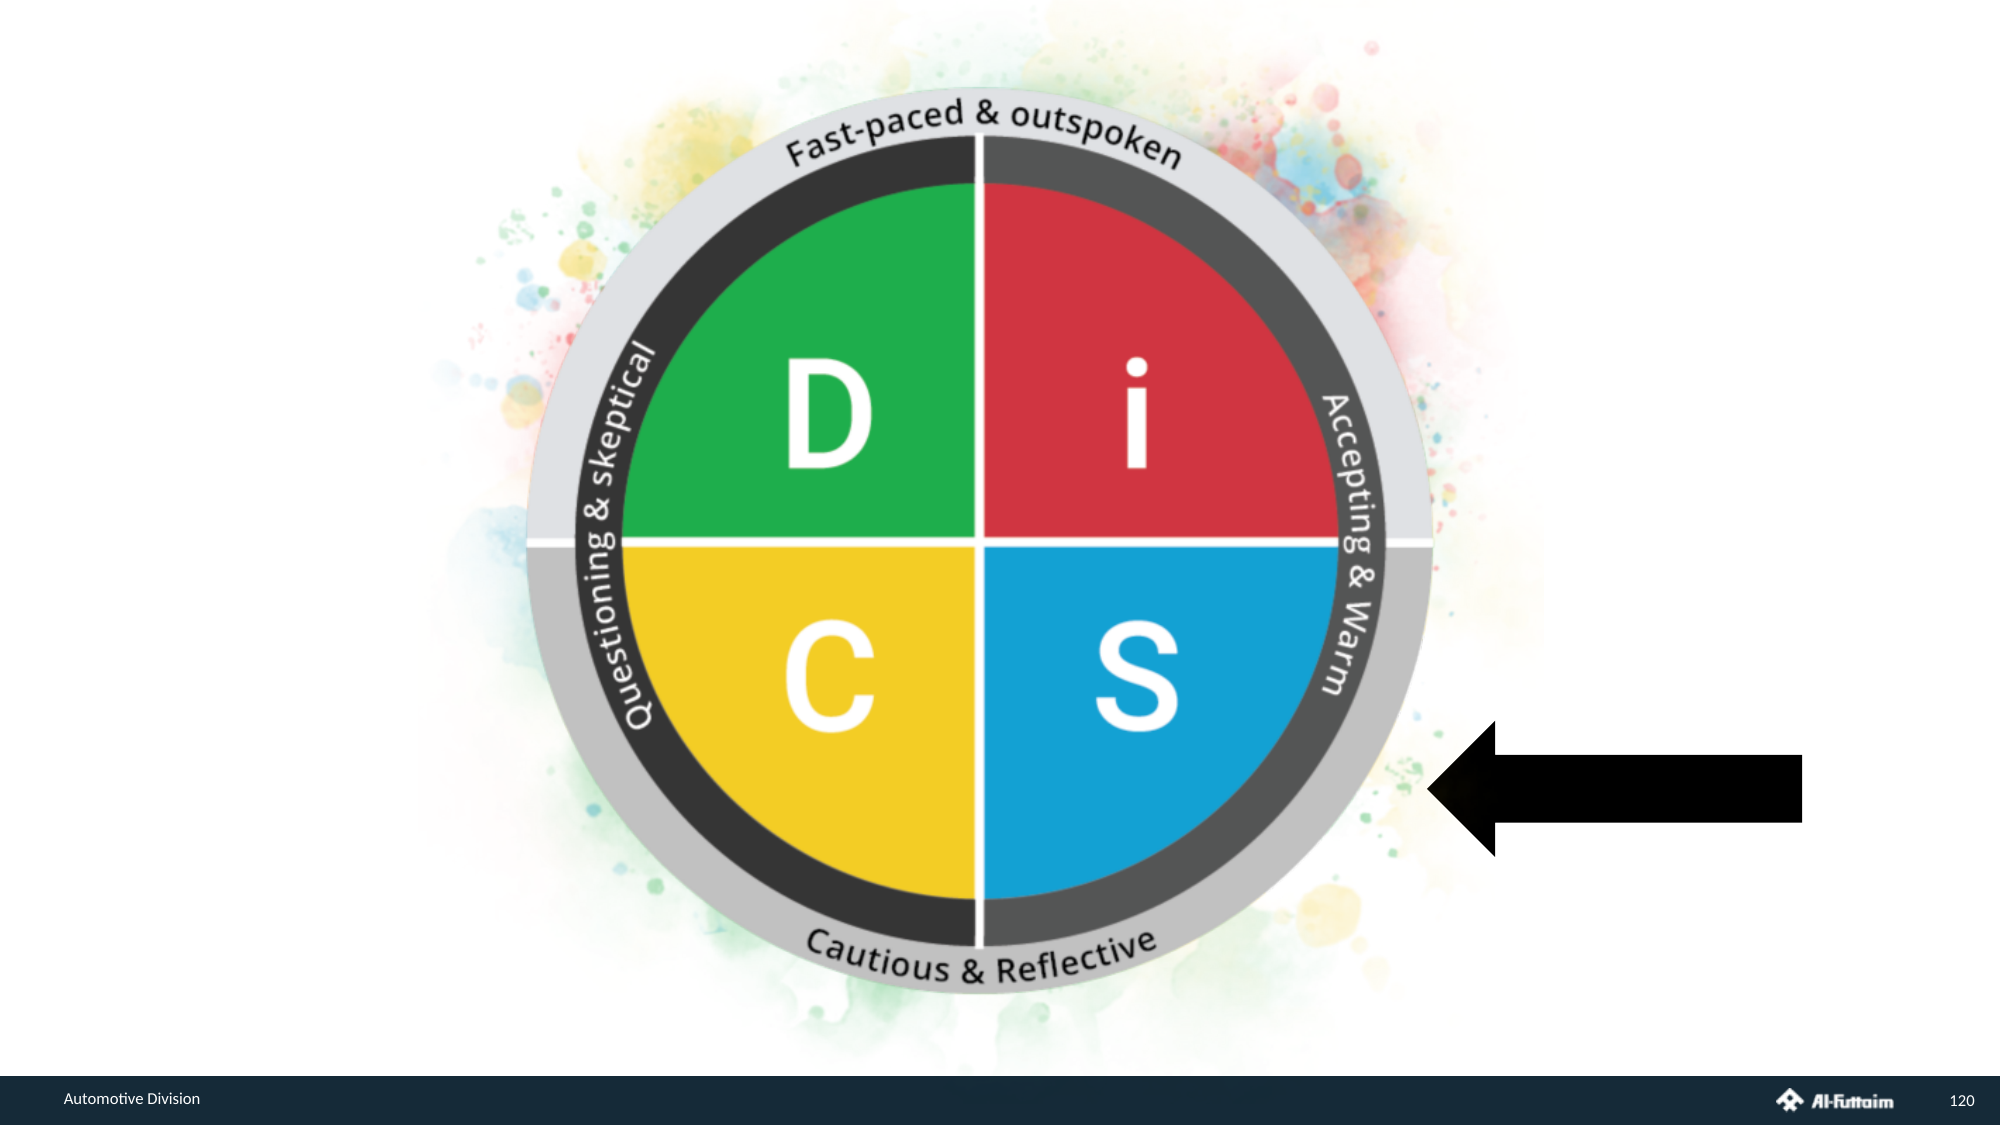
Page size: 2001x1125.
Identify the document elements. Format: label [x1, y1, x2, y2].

picture [418, 0, 1544, 1104]
text_box [1544, 754, 1803, 823]
